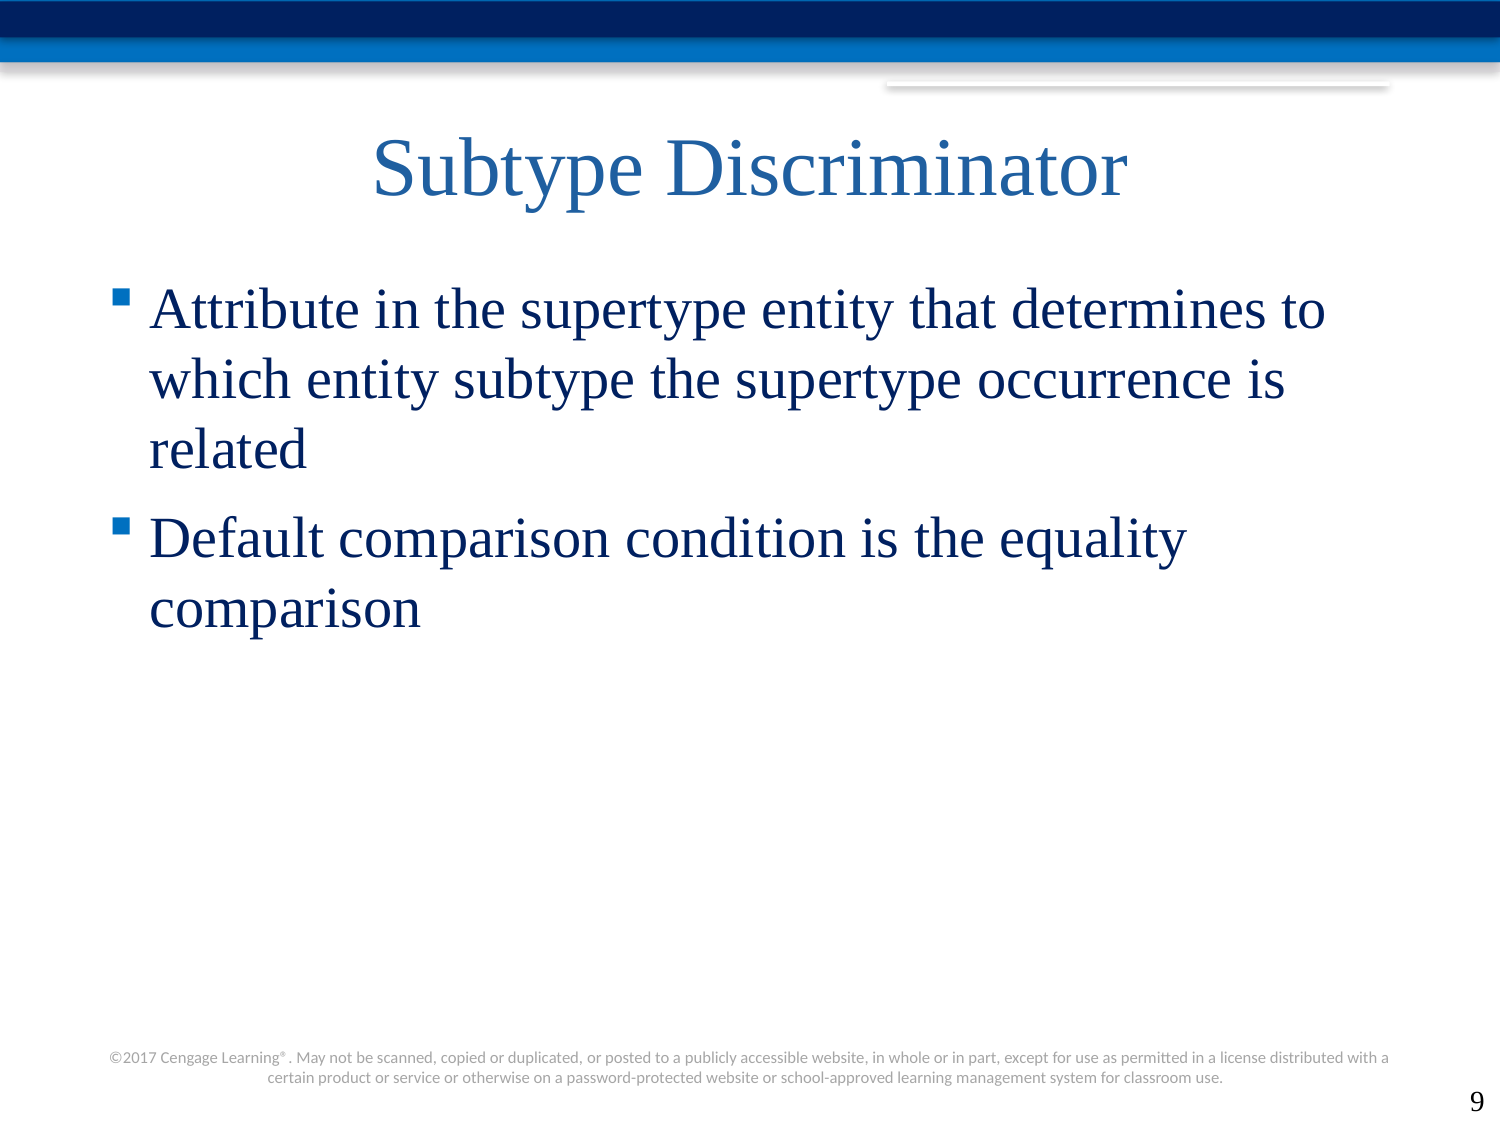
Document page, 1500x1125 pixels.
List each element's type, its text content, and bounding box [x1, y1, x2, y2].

slide_number 9 [1425, 1074, 1500, 1125]
title Subtype Discriminator [75, 75, 1425, 250]
list Attribute in the supertype entity that determines to which entity subtype the supertype occurrence is related Default comparison condition is the equality comparison [75, 262, 1425, 1066]
